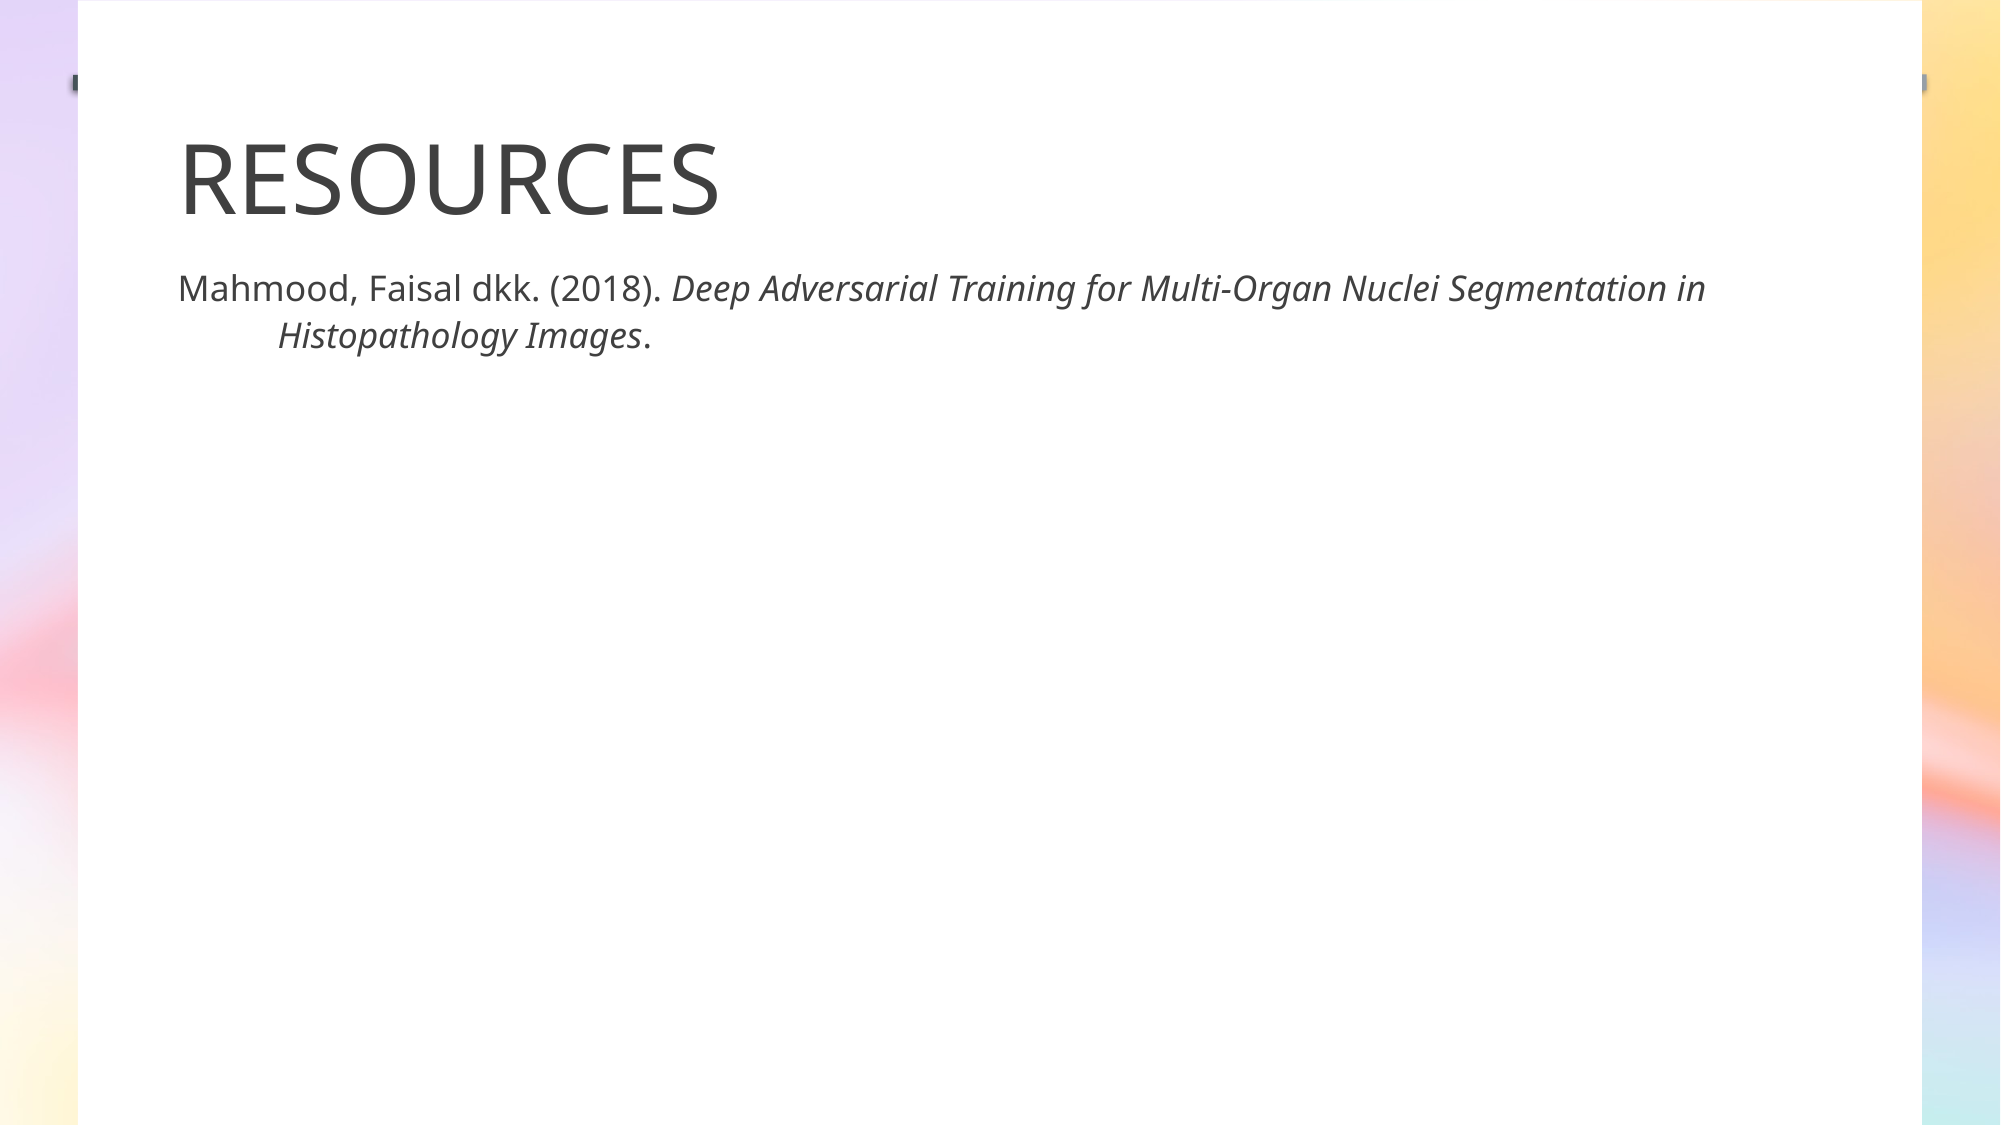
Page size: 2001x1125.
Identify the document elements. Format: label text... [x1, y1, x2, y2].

list Mahmood, Faisal dkk. (2018). Deep Adversarial Training for Multi-Organ Nuclei Segmentation in Histopathology Images. [157, 241, 1843, 434]
title Resources [157, 97, 1843, 223]
picture [1922, 0, 2001, 1125]
picture [0, 0, 77, 1125]
